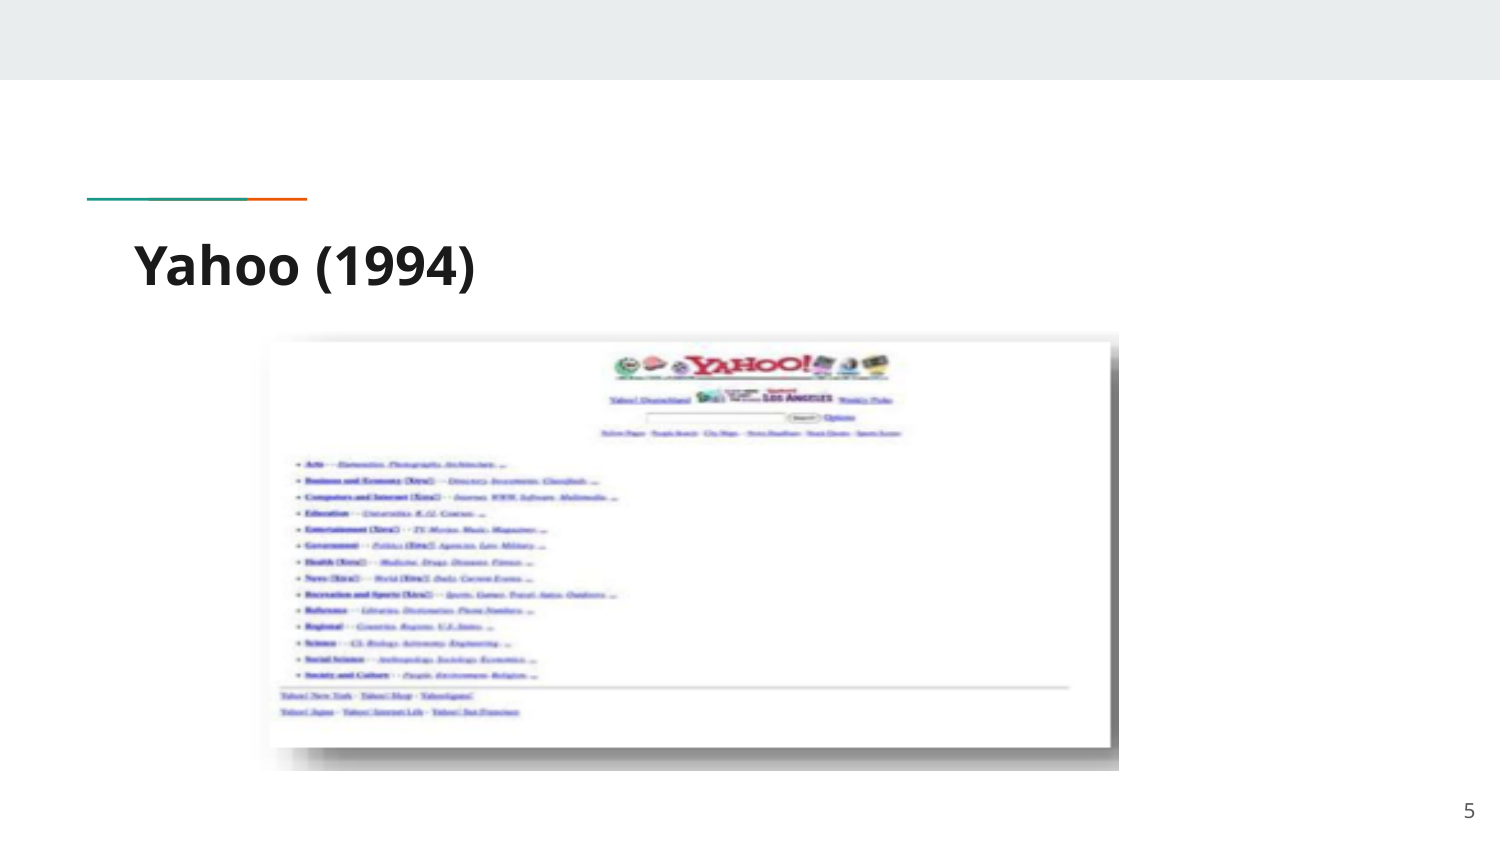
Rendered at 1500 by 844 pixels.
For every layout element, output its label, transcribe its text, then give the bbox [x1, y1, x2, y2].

title Yahoo (1994) [119, 216, 1381, 305]
picture [250, 331, 1119, 772]
slide_number ‹#› [1400, 779, 1491, 844]
